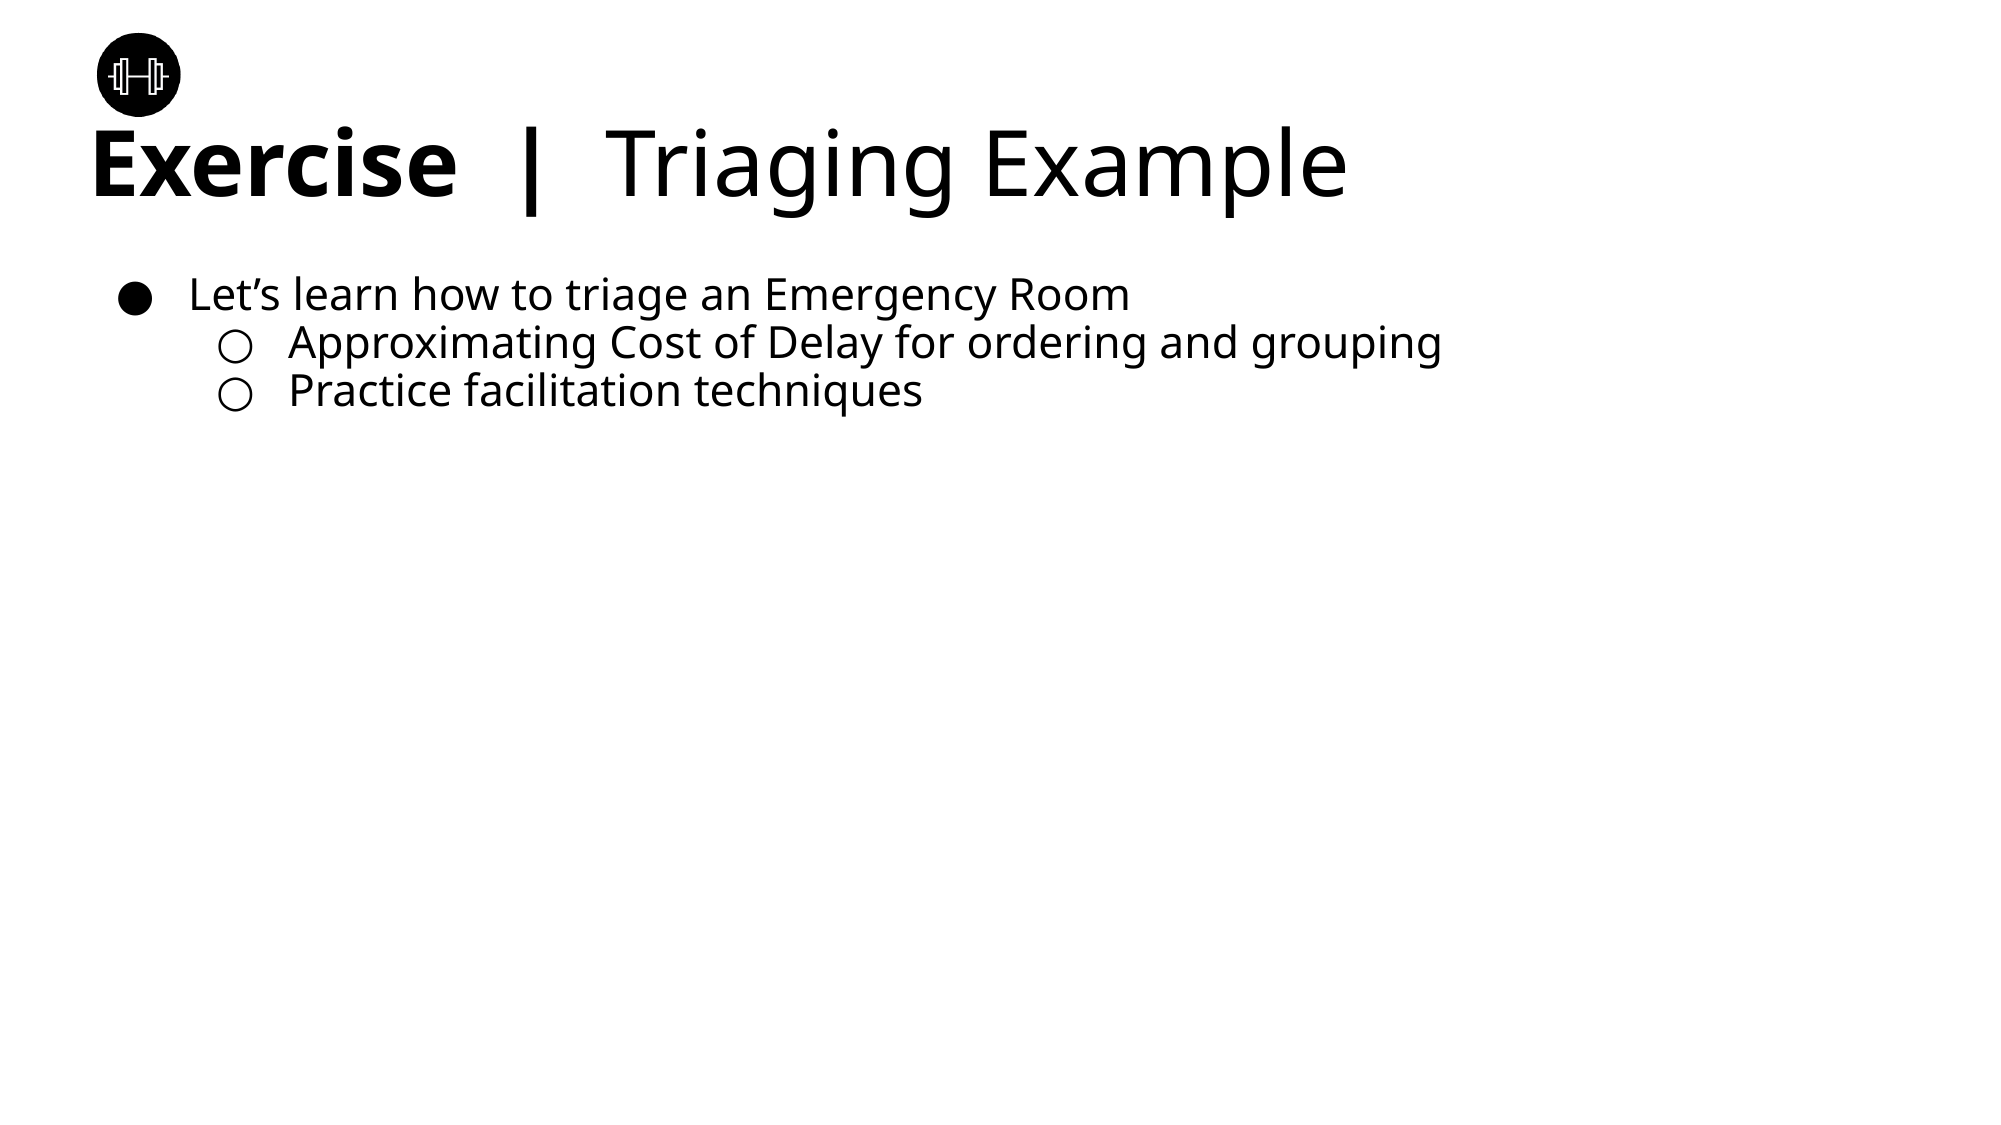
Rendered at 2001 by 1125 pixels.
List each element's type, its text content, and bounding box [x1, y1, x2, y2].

list Let’s learn how to triage an Emergency Room Approximating Cost of Delay for ordering and grouping Practice facilitation techniques [68, 252, 1932, 1000]
picture [93, 29, 183, 120]
title Exercise | Triaging Example [68, 97, 1932, 223]
